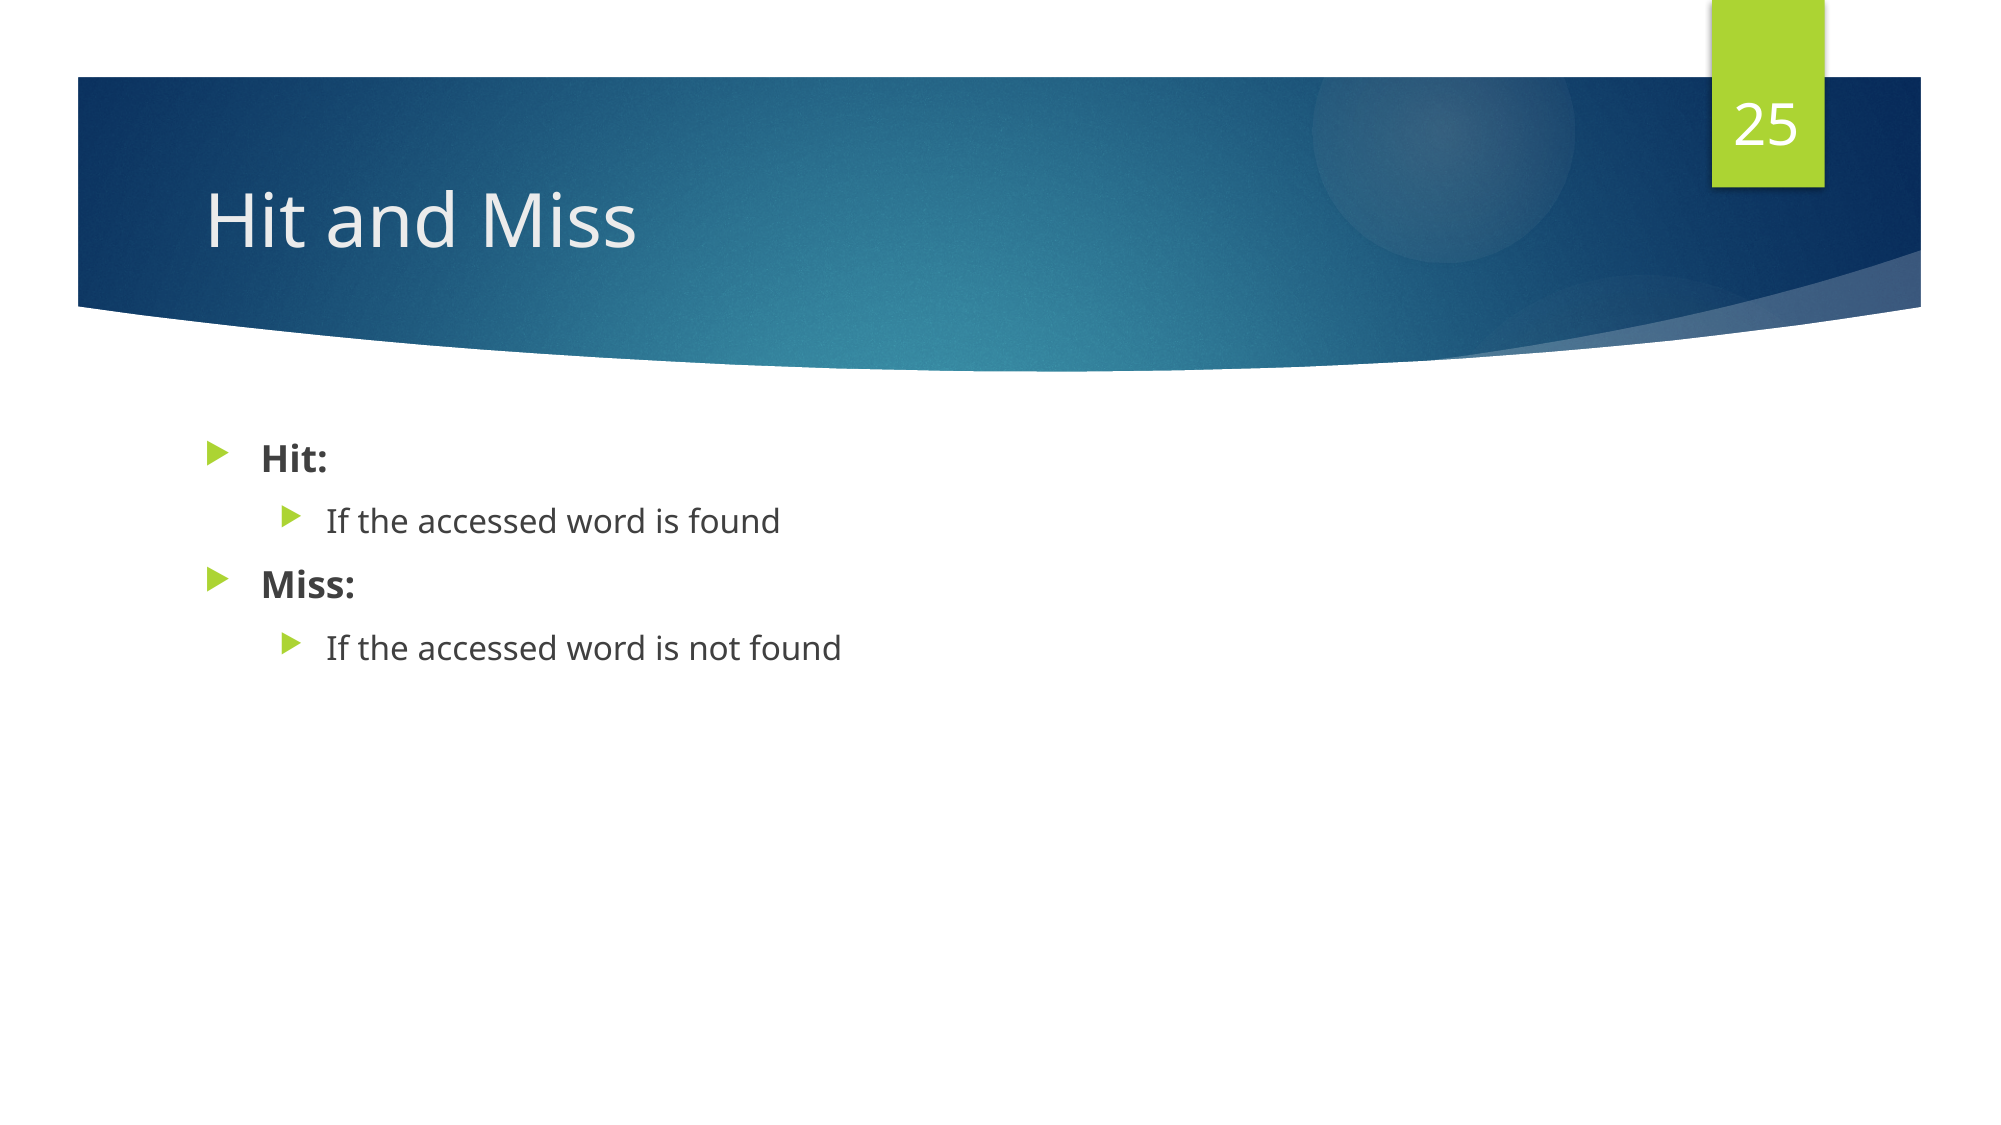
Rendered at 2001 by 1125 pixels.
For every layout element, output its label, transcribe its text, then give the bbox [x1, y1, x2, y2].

slide_number 25 [1698, 48, 1836, 175]
list Hit: If the accessed word is found Miss: If the accessed word is not found [189, 427, 1627, 988]
title Hit and Miss [189, 159, 1627, 276]
